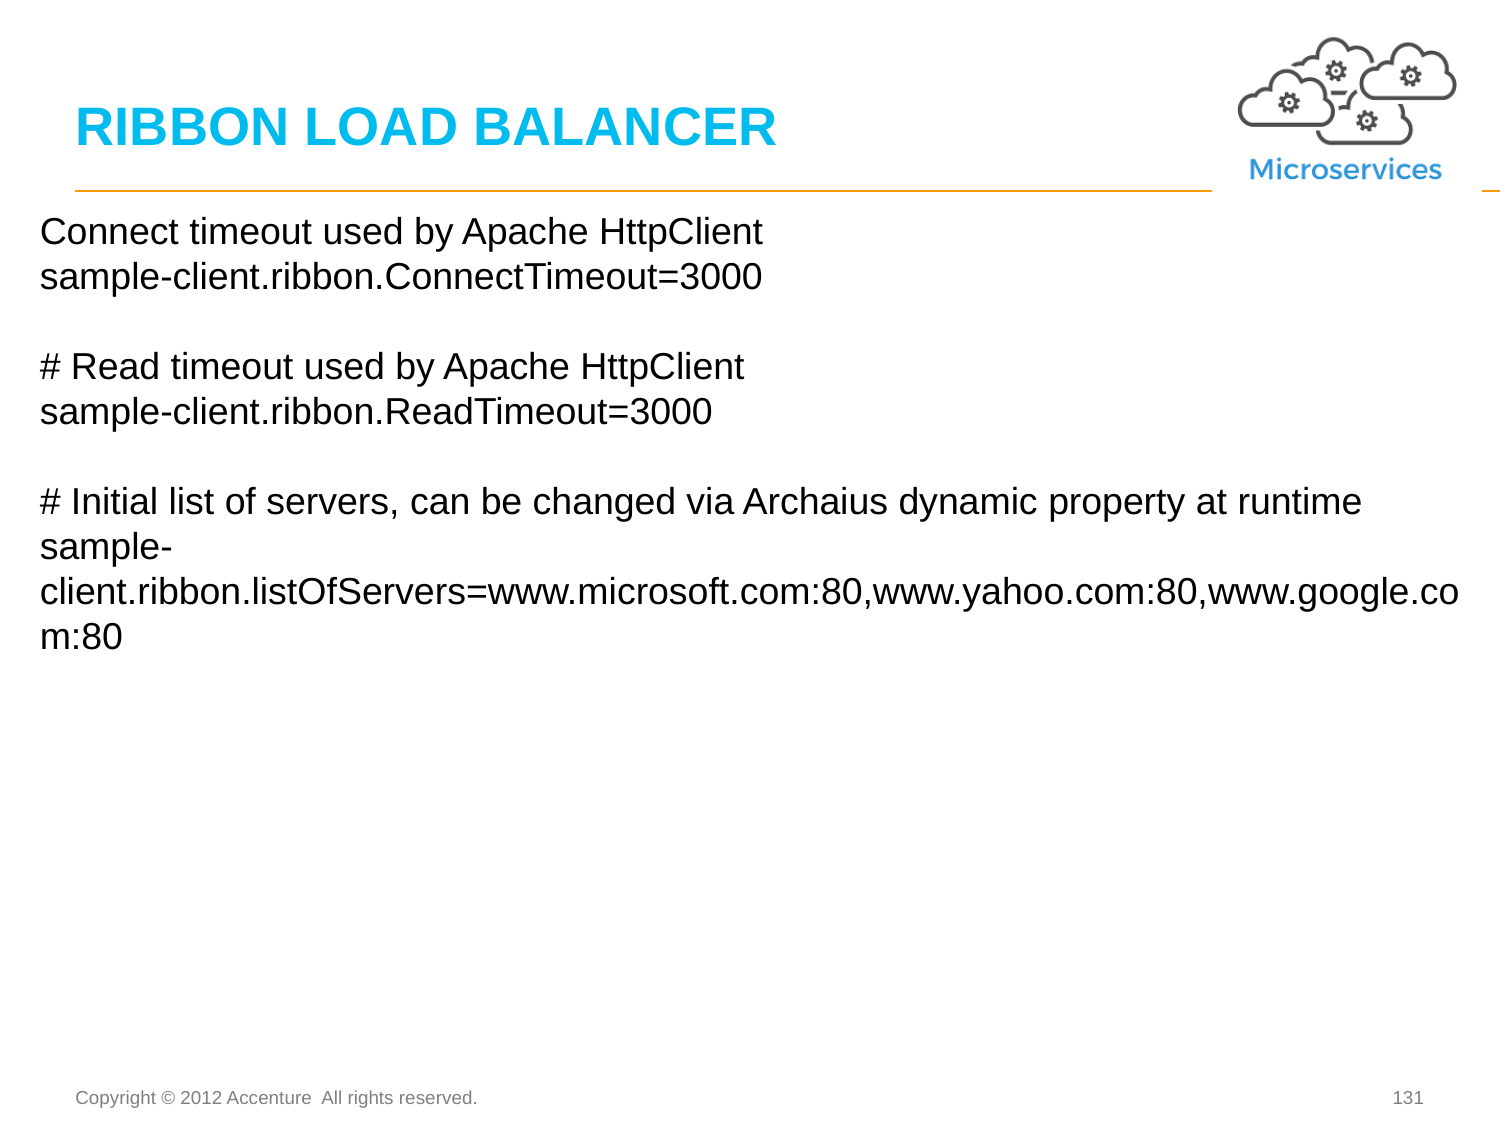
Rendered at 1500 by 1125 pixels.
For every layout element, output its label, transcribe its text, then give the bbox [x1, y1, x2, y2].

title RIBBON LOAD BALANCER [75, 27, 1422, 157]
picture [1212, 1, 1482, 199]
text_box Connect timeout used by Apache HttpClient sample-client.ribbon.ConnectTimeout=3000 # Read timeout used by Apache HttpClient sample-client.ribbon.ReadTimeout=3000 # Initial list of servers, can be changed via Archaius dynamic property at runtime sample-client.ribbon.listOfServers=www.microsoft.com:80,www.yahoo.com:80,www.google.com:80 [24, 199, 1494, 665]
